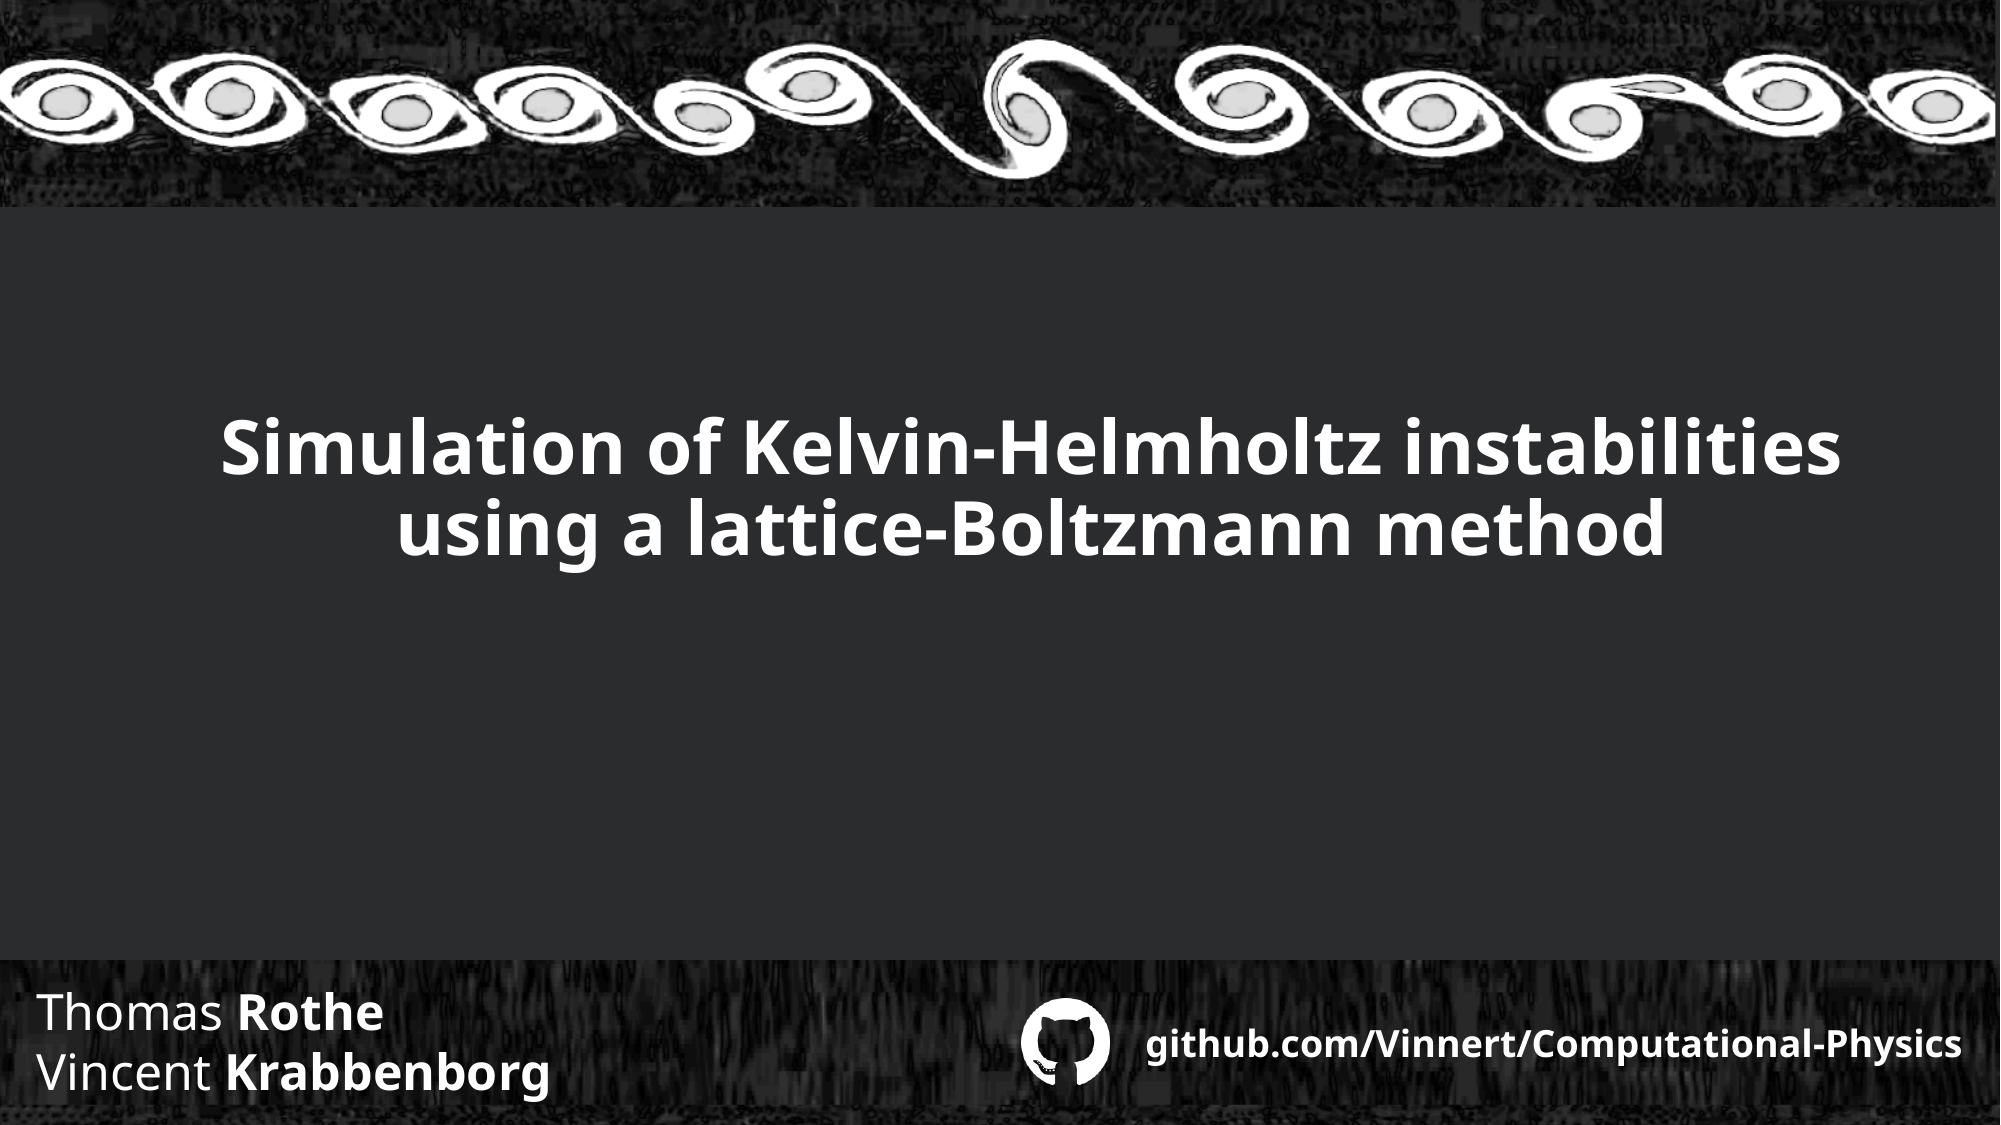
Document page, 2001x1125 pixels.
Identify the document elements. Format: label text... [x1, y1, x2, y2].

picture [0, 0, 1996, 207]
picture [0, 959, 2000, 1125]
text_box Simulation of Kelvin-Helmholtz instabilities using a lattice-Boltzmann method [131, 378, 1933, 604]
